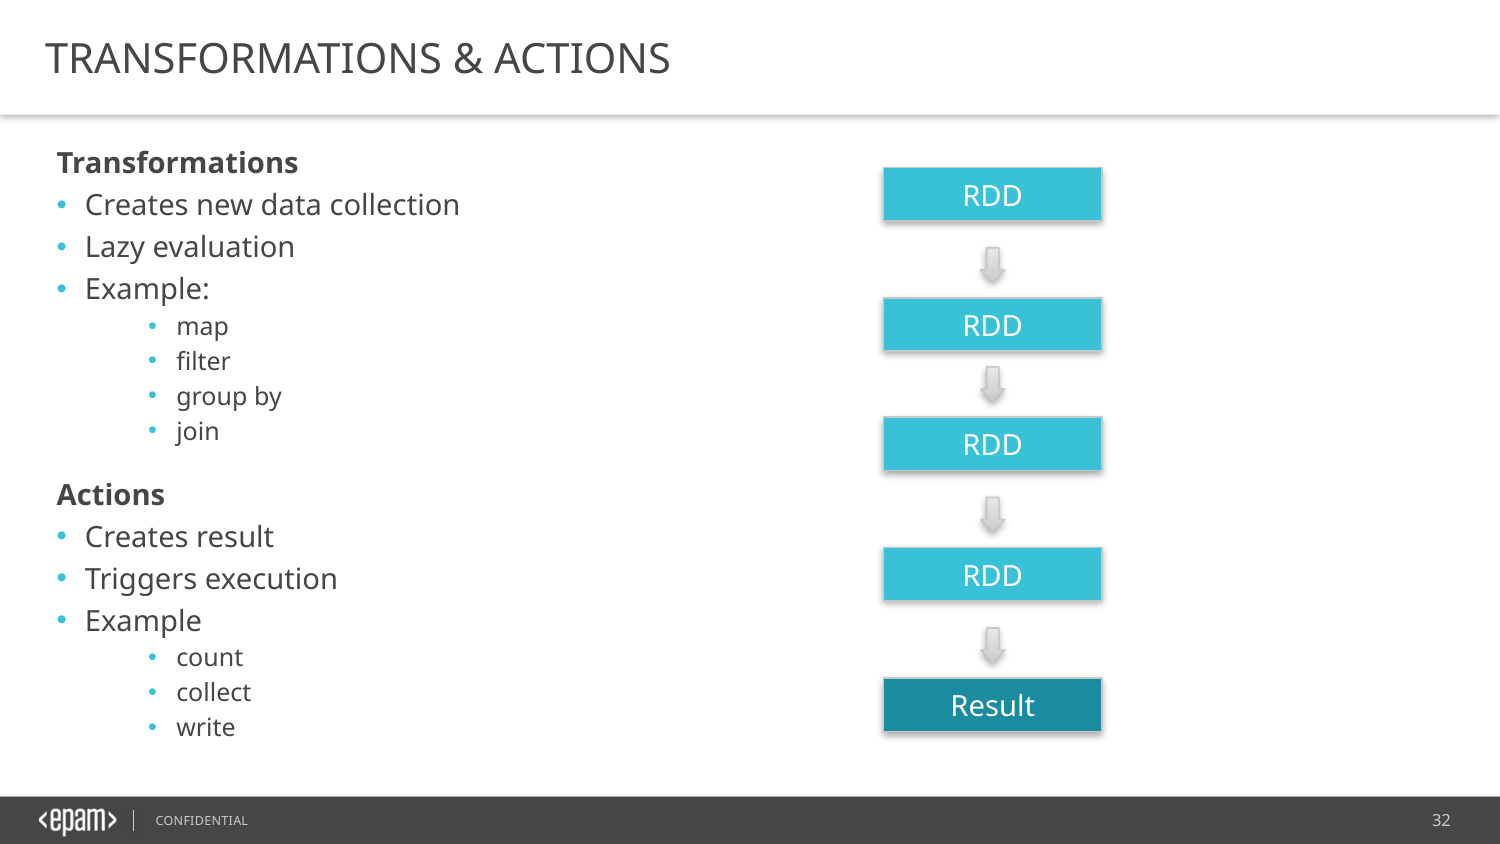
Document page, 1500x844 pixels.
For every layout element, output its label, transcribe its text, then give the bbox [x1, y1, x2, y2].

text_box Result [883, 677, 1103, 732]
text_box RDD [883, 547, 1103, 602]
text_box [980, 496, 1006, 533]
text_box [980, 246, 1006, 283]
text_box [980, 366, 1006, 402]
text_box Actions Creates result Triggers execution Example count collect write [45, 463, 681, 782]
text_box RDD [883, 297, 1103, 352]
list Transformations & actions [0, 0, 1500, 115]
text_box RDD [883, 416, 1103, 471]
picture [38, 808, 117, 837]
text_box Transformations Creates new data collection Lazy evaluation Example: map filter group by join [45, 132, 681, 463]
text_box RDD [883, 167, 1103, 222]
text_box [980, 627, 1006, 663]
